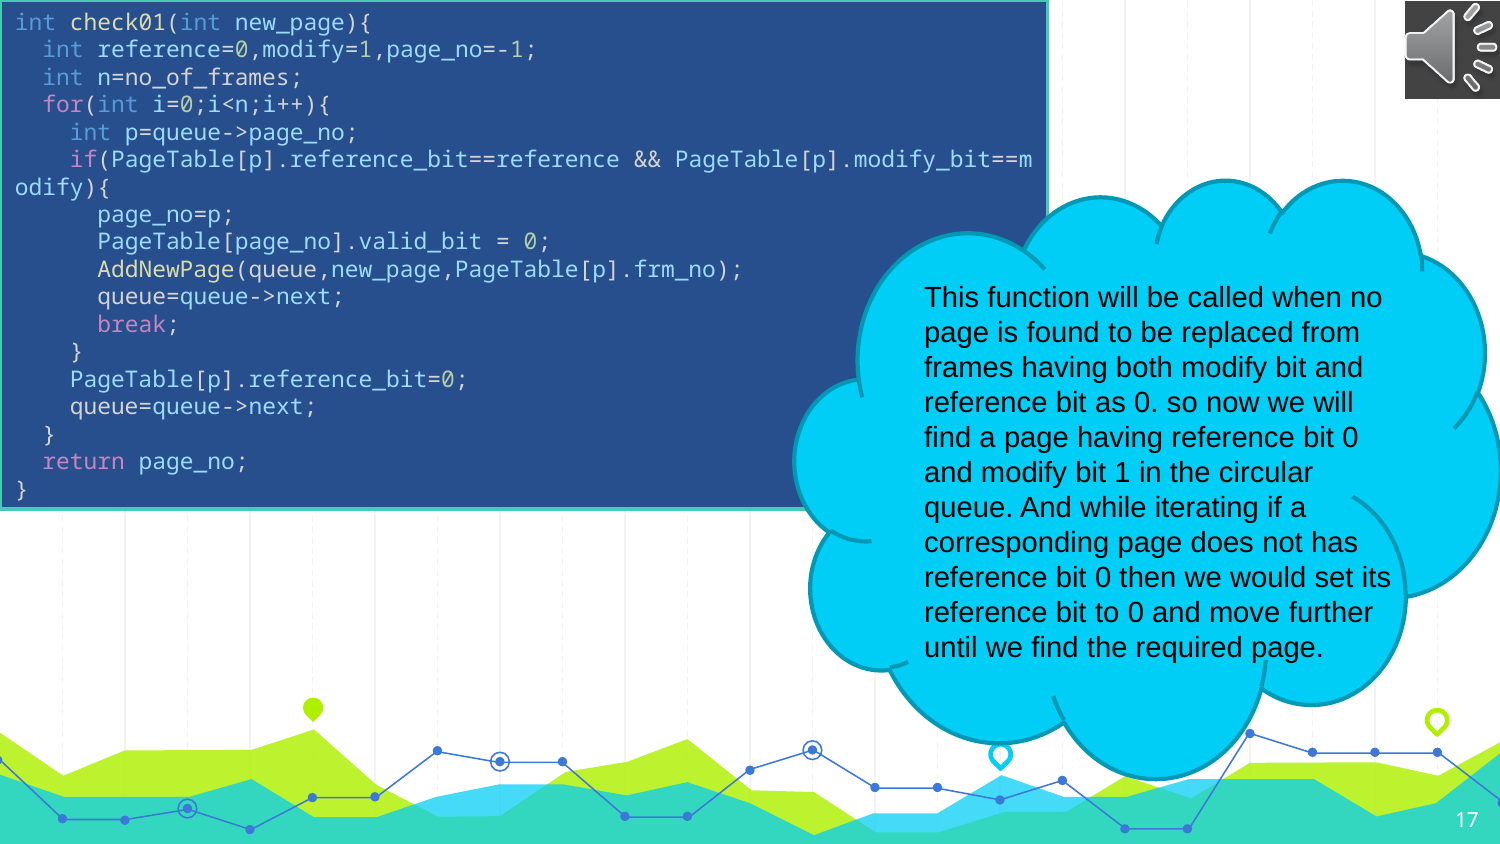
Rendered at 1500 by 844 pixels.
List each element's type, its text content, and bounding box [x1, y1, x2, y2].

picture [1403, 0, 1500, 101]
text_box int check01(int new_page){ int reference=0,modify=1,page_no=-1; int n=no_of_frames; for(int i=0;i<n;i++){ int p=queue->page_no; if(PageTable[p].reference_bit==reference && PageTable[p].modify_bit==modify){ page_no=p; PageTable[page_no].valid_bit = 0; AddNewPage(queue,new_page,PageTable[p].frm_no); queue=queue->next; break; } PageTable[p].reference_bit=0; queue=queue->next; } return page_no; } [0, 0, 1048, 509]
slide_number 17 [1403, 791, 1494, 844]
text_box [792, 178, 1500, 782]
text_box This function will be called when no page is found to be replaced from frames having both modify bit and reference bit as 0. so now we will find a page having reference bit 0 and modify bit 1 in the circular queue. And while iterating if a corresponding page does not has reference bit 0 then we would set its reference bit to 0 and move further until we find the required page. [909, 271, 1422, 671]
